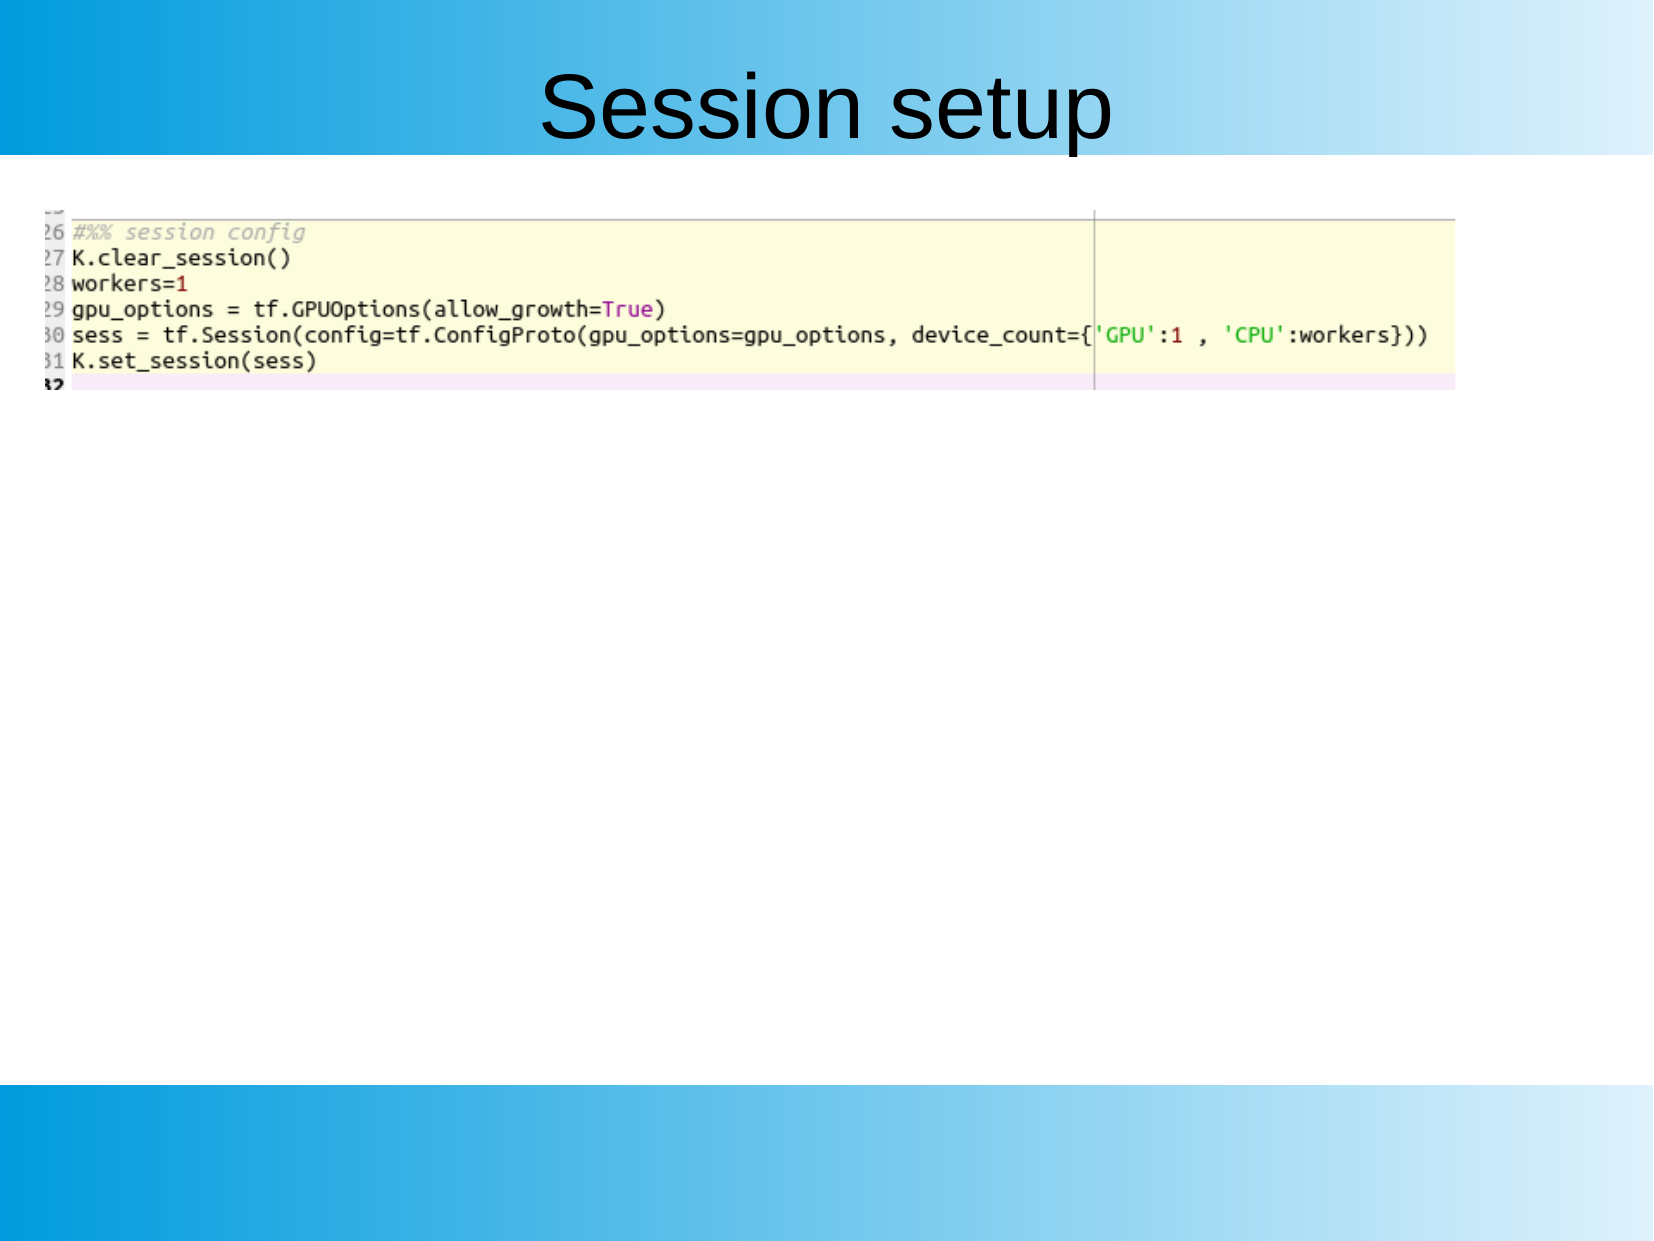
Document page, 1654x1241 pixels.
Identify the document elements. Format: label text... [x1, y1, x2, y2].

text_box Session setup [699, 46, 955, 150]
picture [44, 209, 1456, 391]
